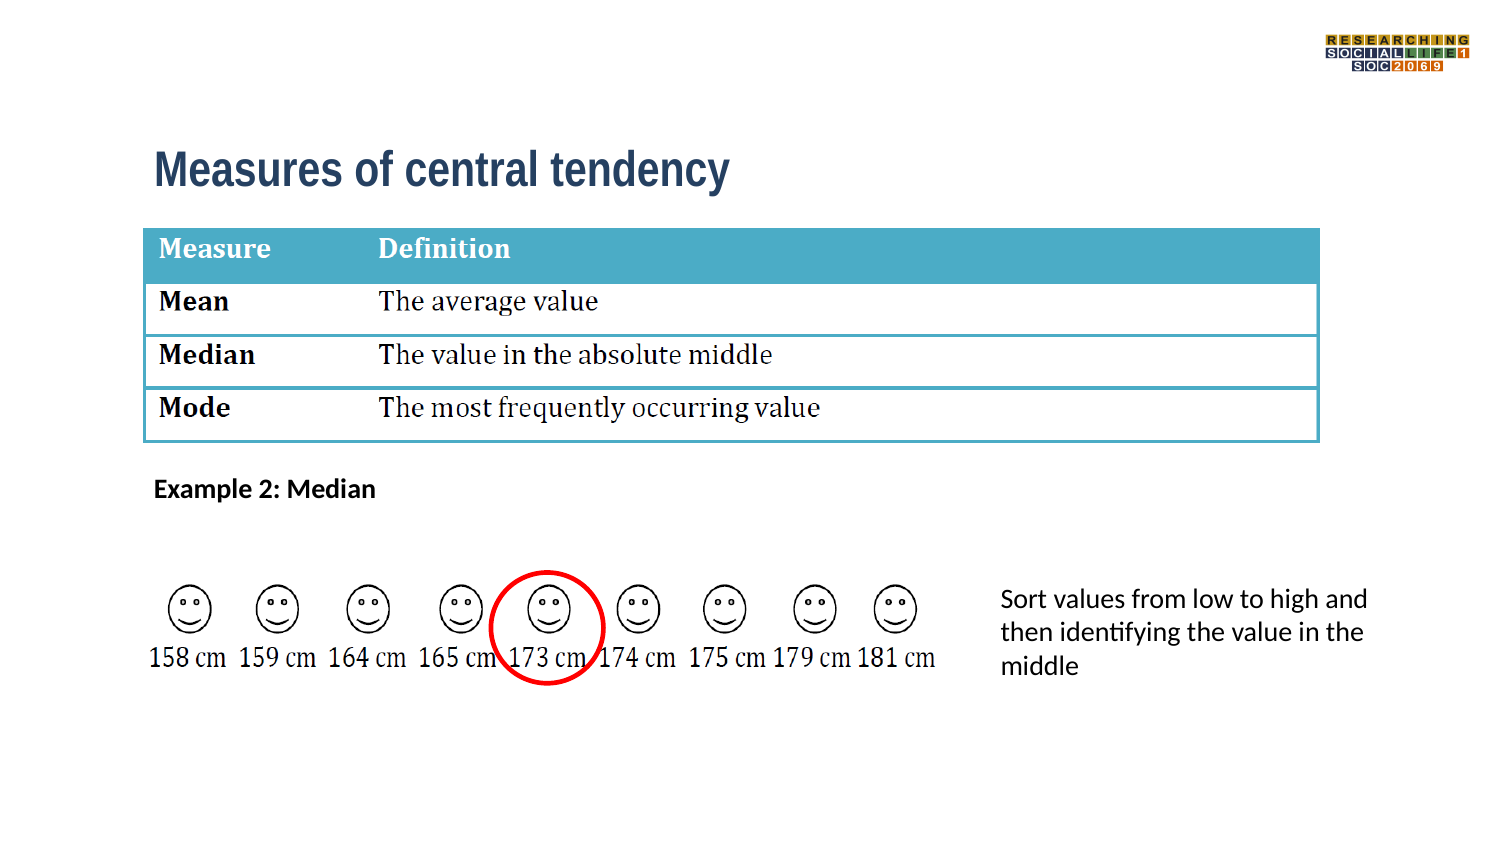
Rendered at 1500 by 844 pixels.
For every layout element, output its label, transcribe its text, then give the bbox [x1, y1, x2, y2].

text_box Example 2: Median [139, 462, 638, 512]
picture [1322, 33, 1473, 73]
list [138, 226, 1321, 447]
text_box Sort values from low to high and then identifying the value in the middle [985, 572, 1431, 689]
picture [138, 536, 962, 727]
title Measures of central tendency [139, 117, 1321, 215]
